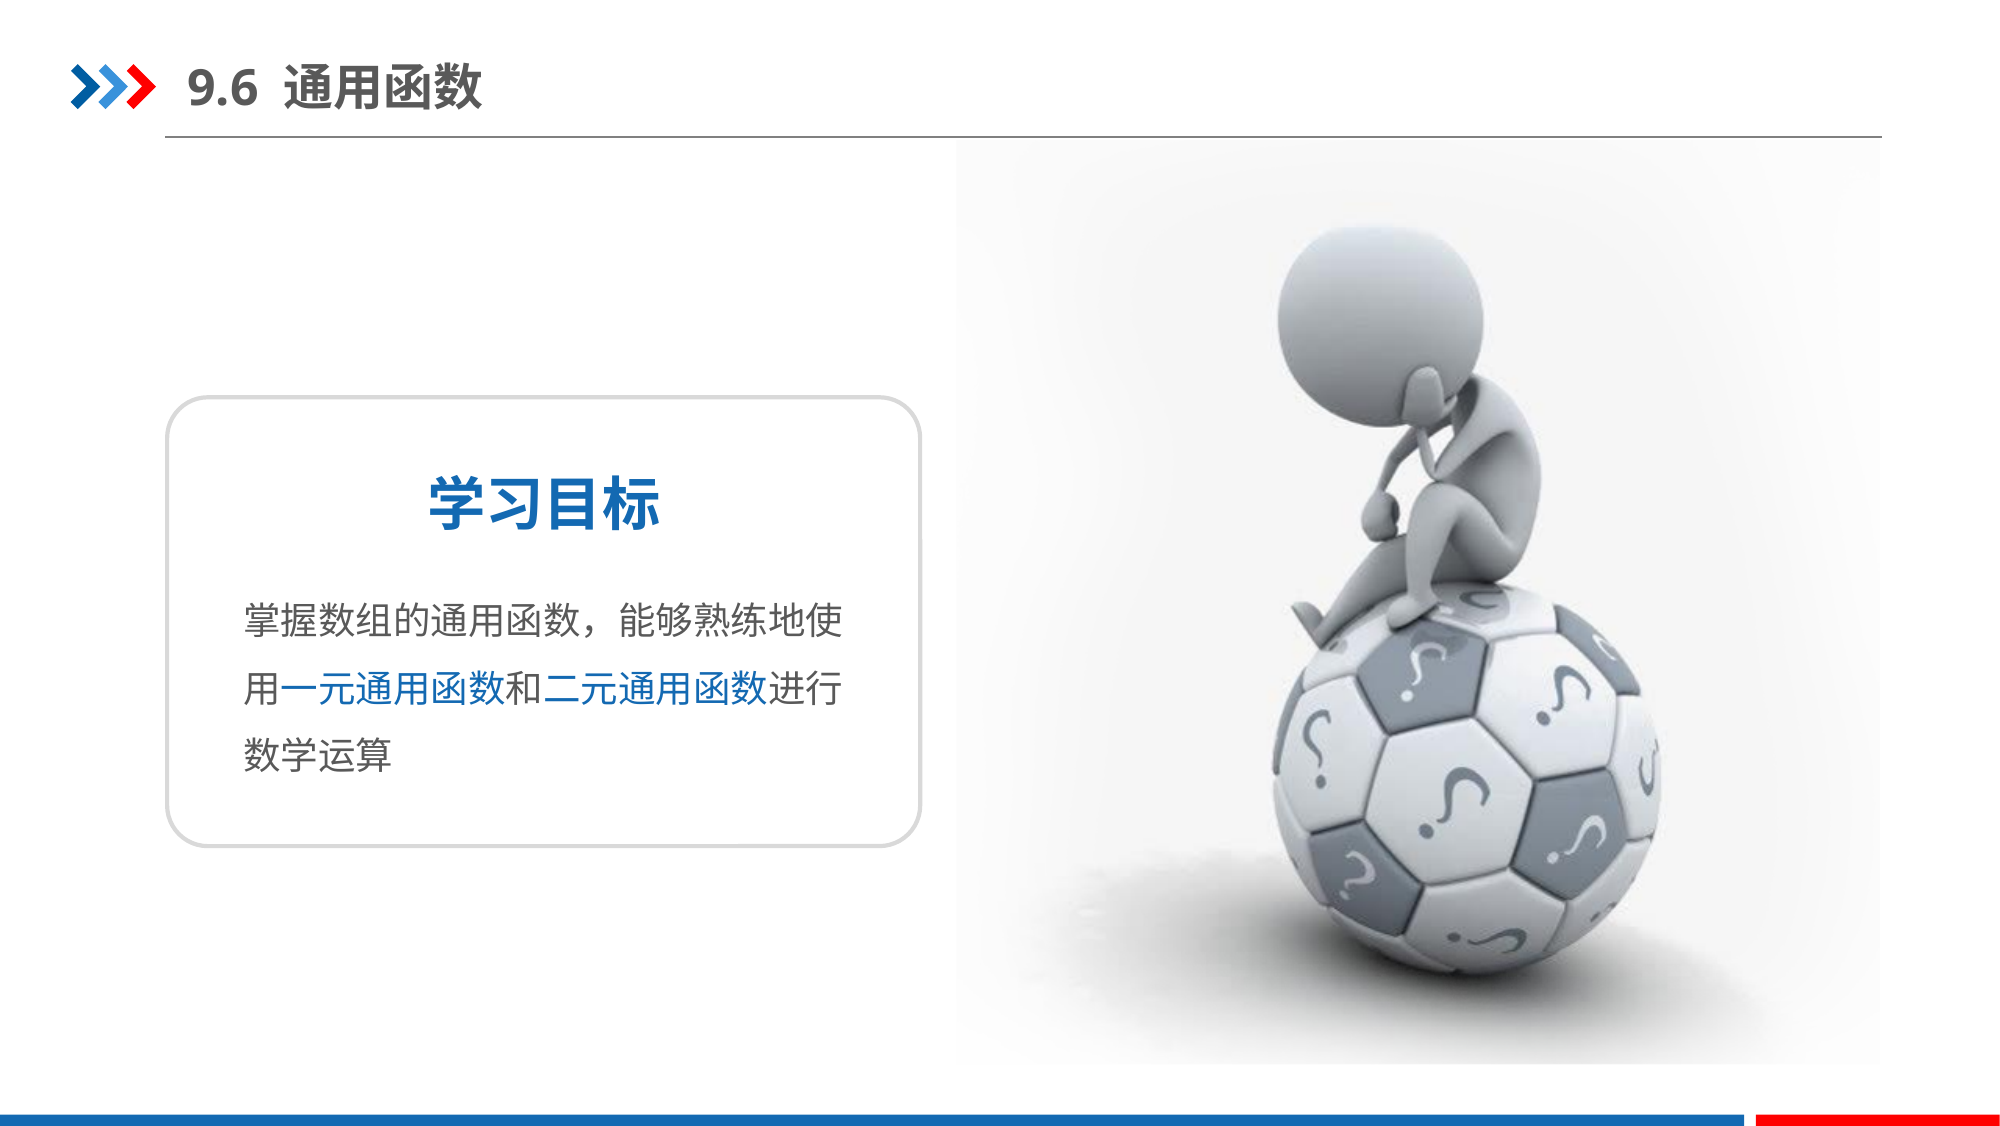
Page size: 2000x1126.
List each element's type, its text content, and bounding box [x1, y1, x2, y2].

text_box 掌握数组的通用函数，能够熟练地使用一元通用函数和二元通用函数进行数学运算 [228, 567, 859, 785]
picture [954, 140, 1881, 1066]
text_box [165, 395, 923, 849]
text_box 9.6 通用函数 [187, 43, 1024, 127]
text_box 学习目标 [167, 459, 921, 545]
